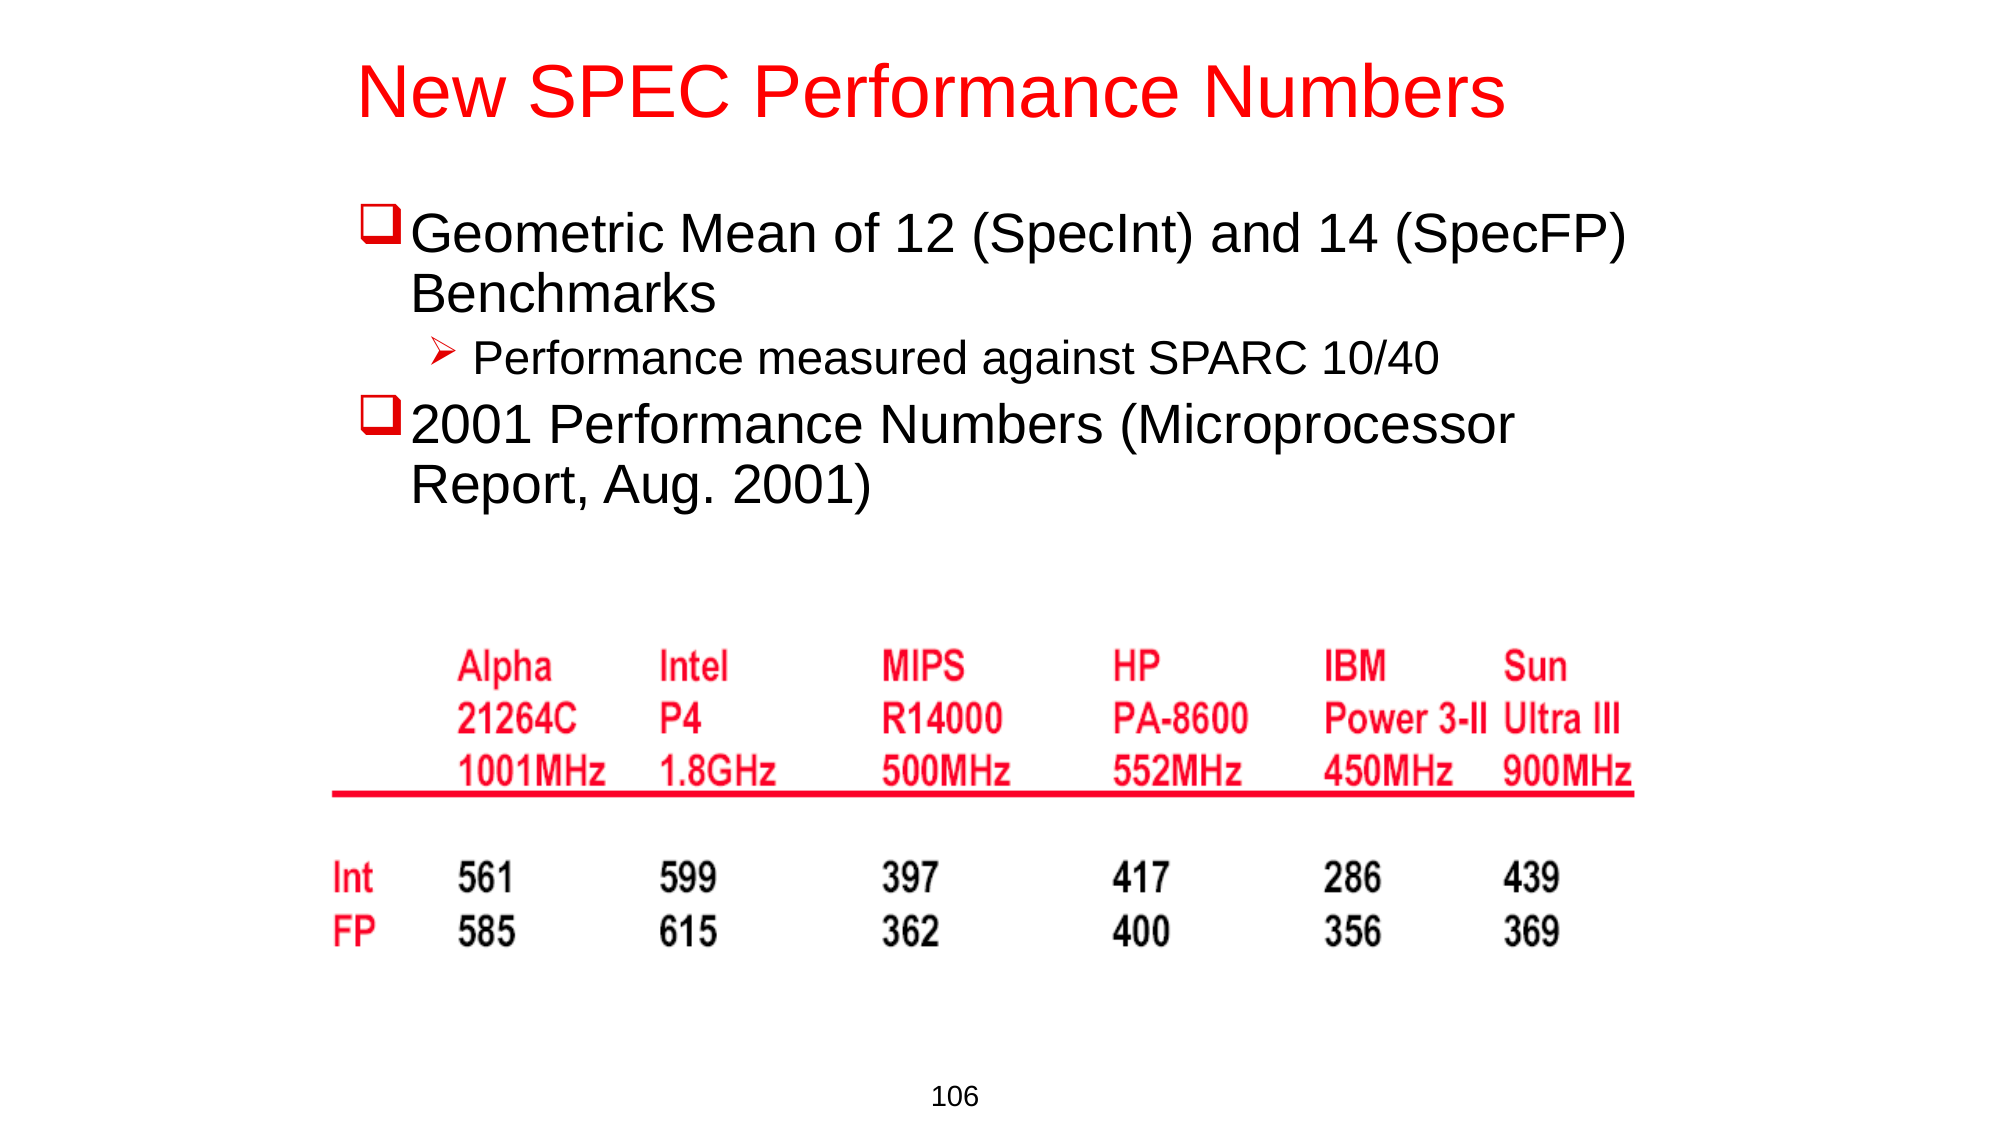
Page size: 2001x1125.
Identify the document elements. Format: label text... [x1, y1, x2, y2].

title New SPEC Performance Numbers [341, 0, 1579, 175]
picture [312, 637, 1655, 963]
list Geometric Mean of 12 (SpecInt) and 14 (SpecFP) Benchmarks Performance measured against SPARC 10/40 2001 Performance Numbers (Microprocessor Report, Aug. 2001) [341, 197, 1697, 524]
